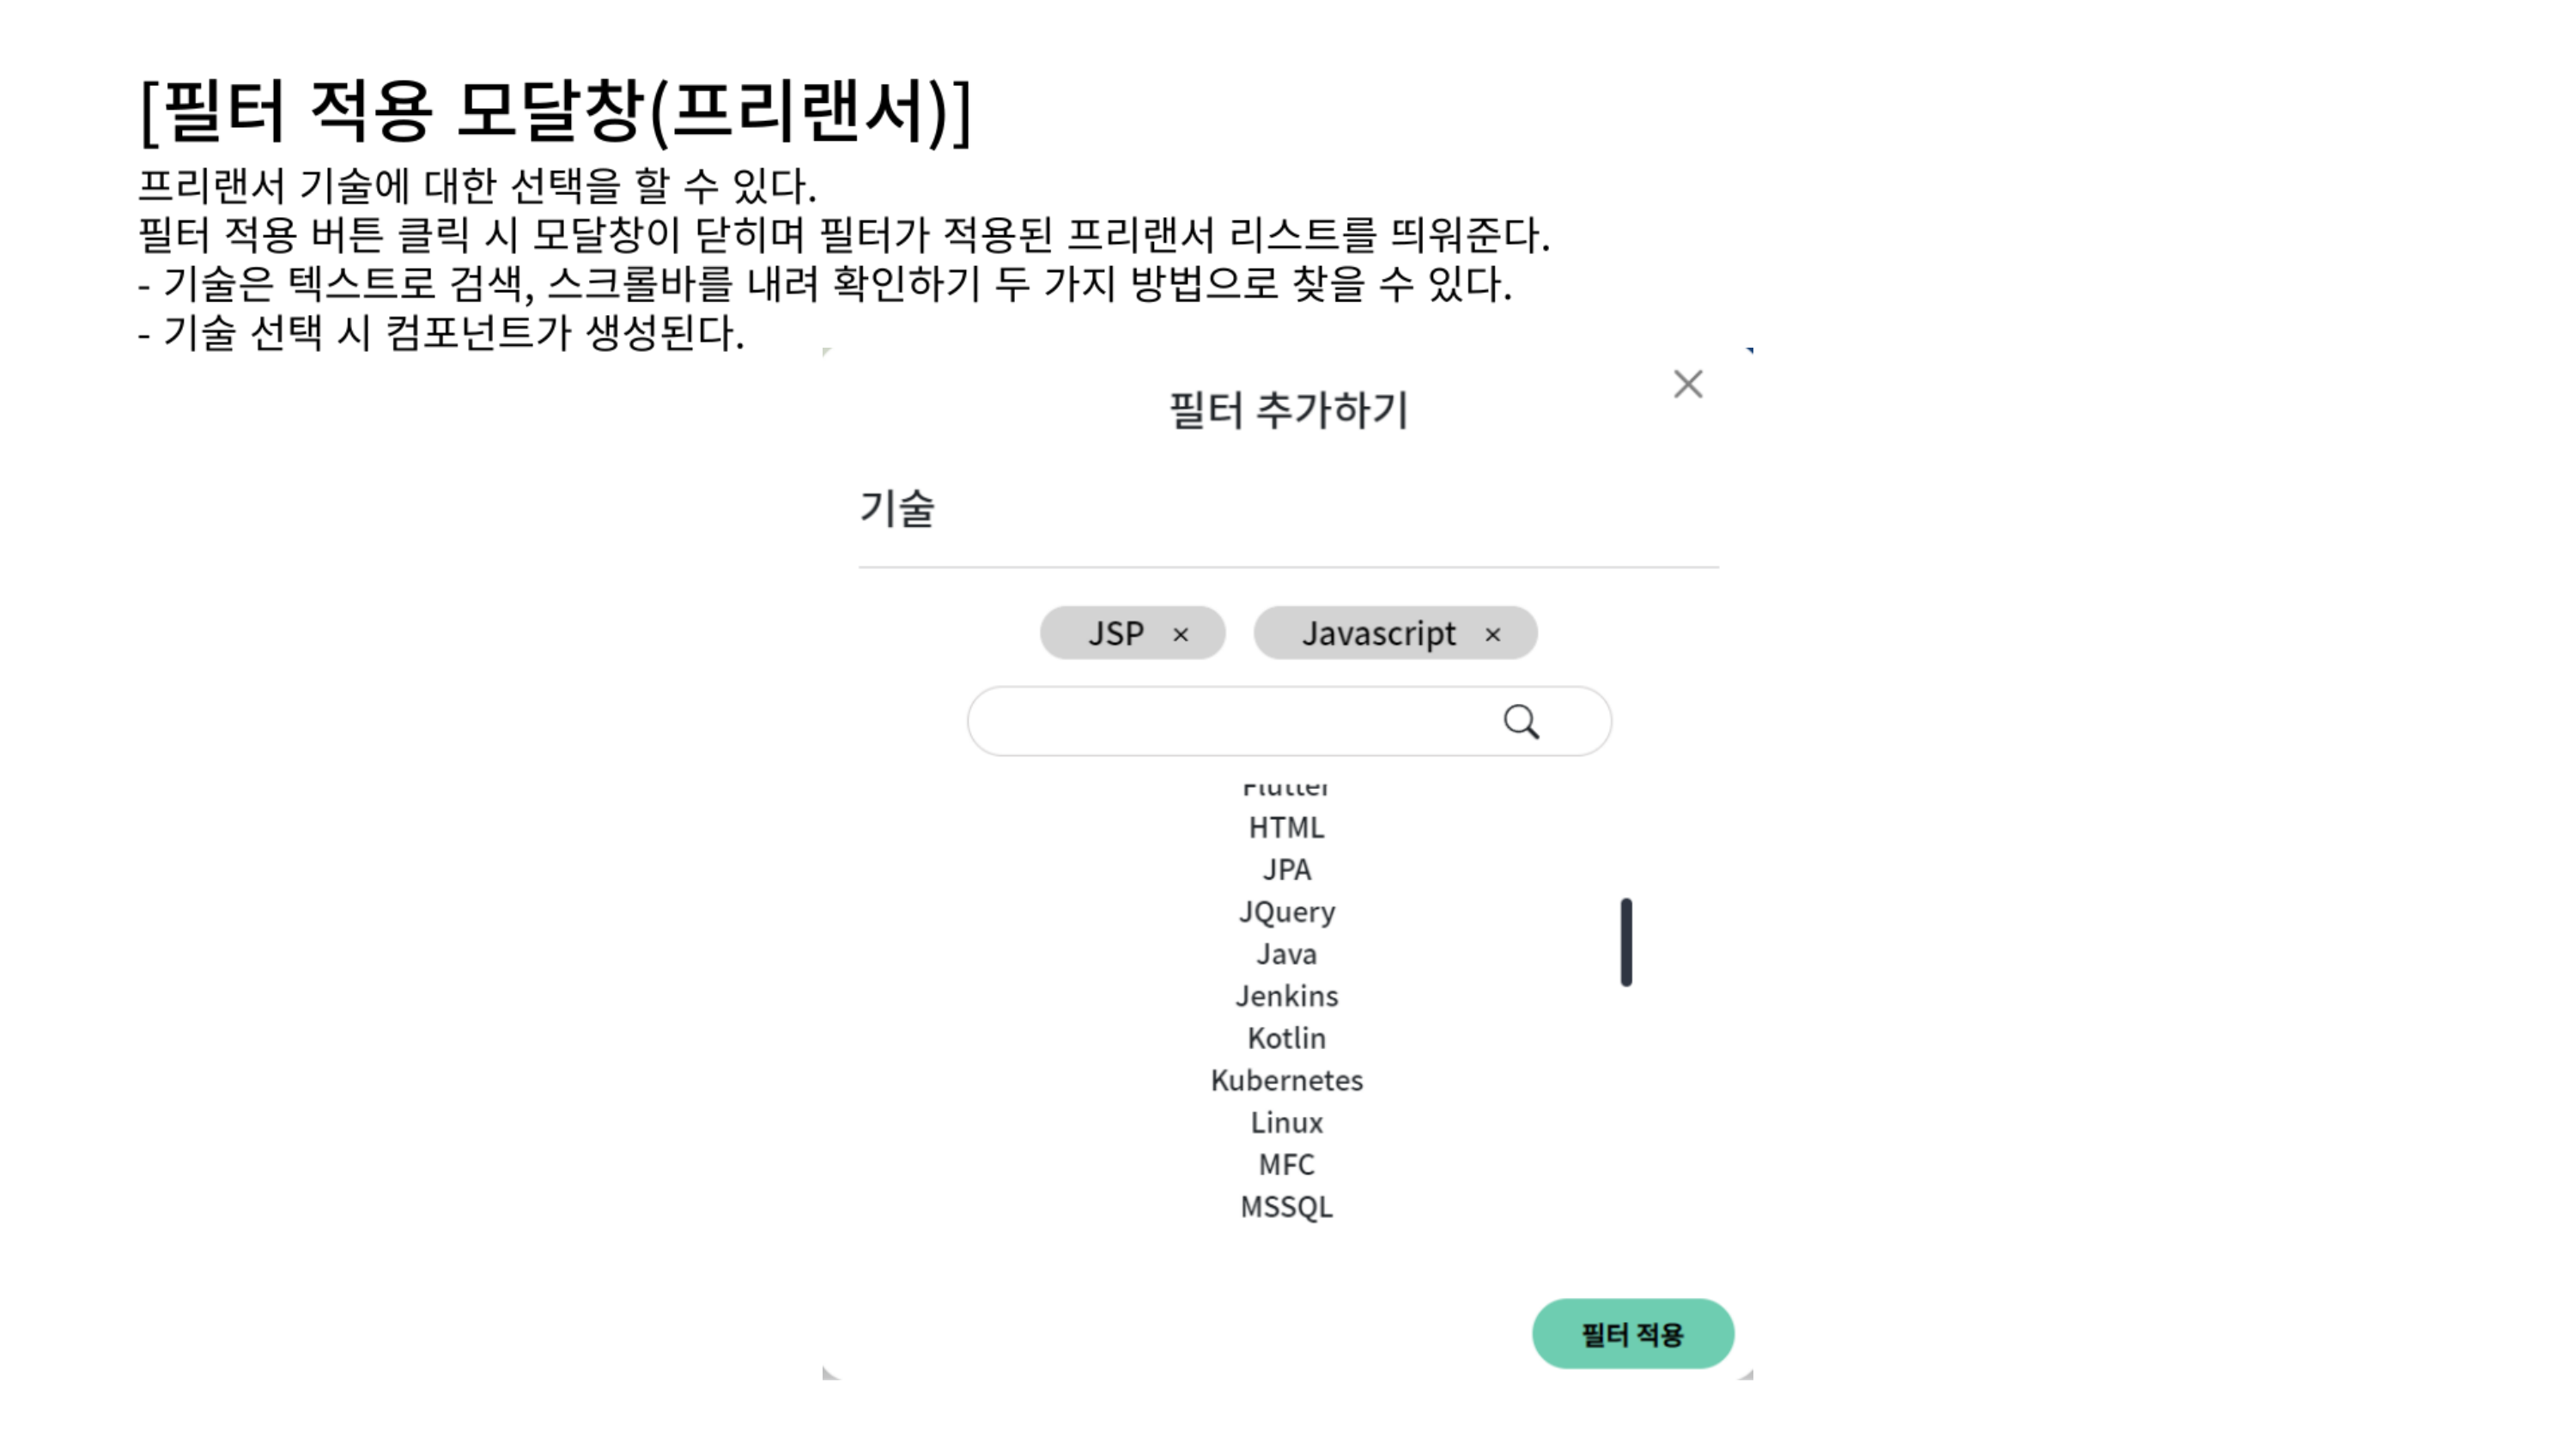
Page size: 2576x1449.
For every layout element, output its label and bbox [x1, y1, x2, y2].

text_box [823, 348, 1753, 1381]
picture [126, 48, 1571, 379]
